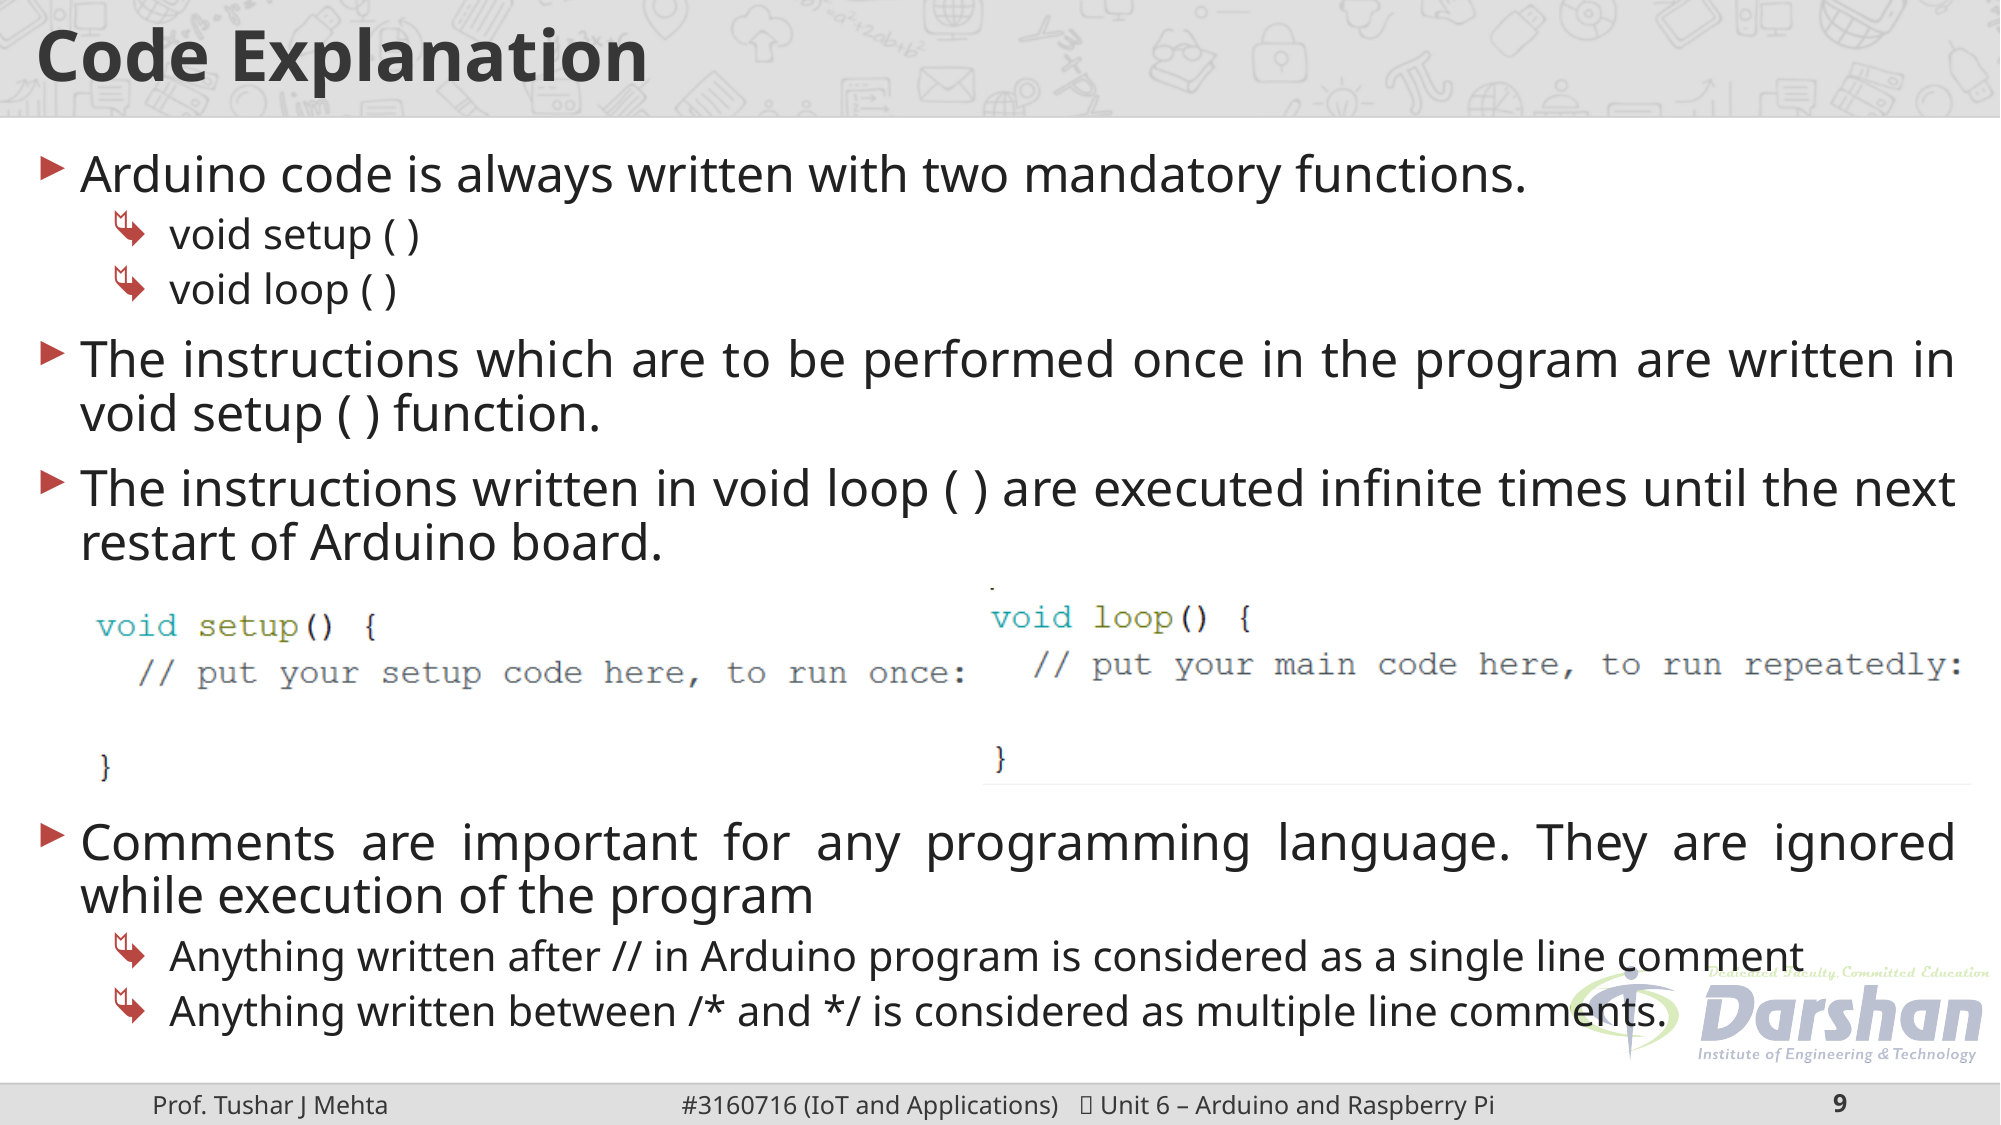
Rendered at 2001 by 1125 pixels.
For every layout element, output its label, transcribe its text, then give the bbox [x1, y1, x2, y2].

title Code Explanation [0, 0, 2000, 117]
picture [89, 588, 1972, 785]
list Arduino code is always written with two mandatory functions. void setup ( ) void loop ( ) The instructions which are to be performed once in the program are written in void setup ( ) function. The instructions written in void loop ( ) are executed infinite times until the next restart of Arduino board. Comments are important for any programming language. They are ignored while execution of the program Anything written after // in Arduino program is considered as a single line comment Anything written between /* and */ is considered as multiple line comments. [21, 141, 1973, 1059]
